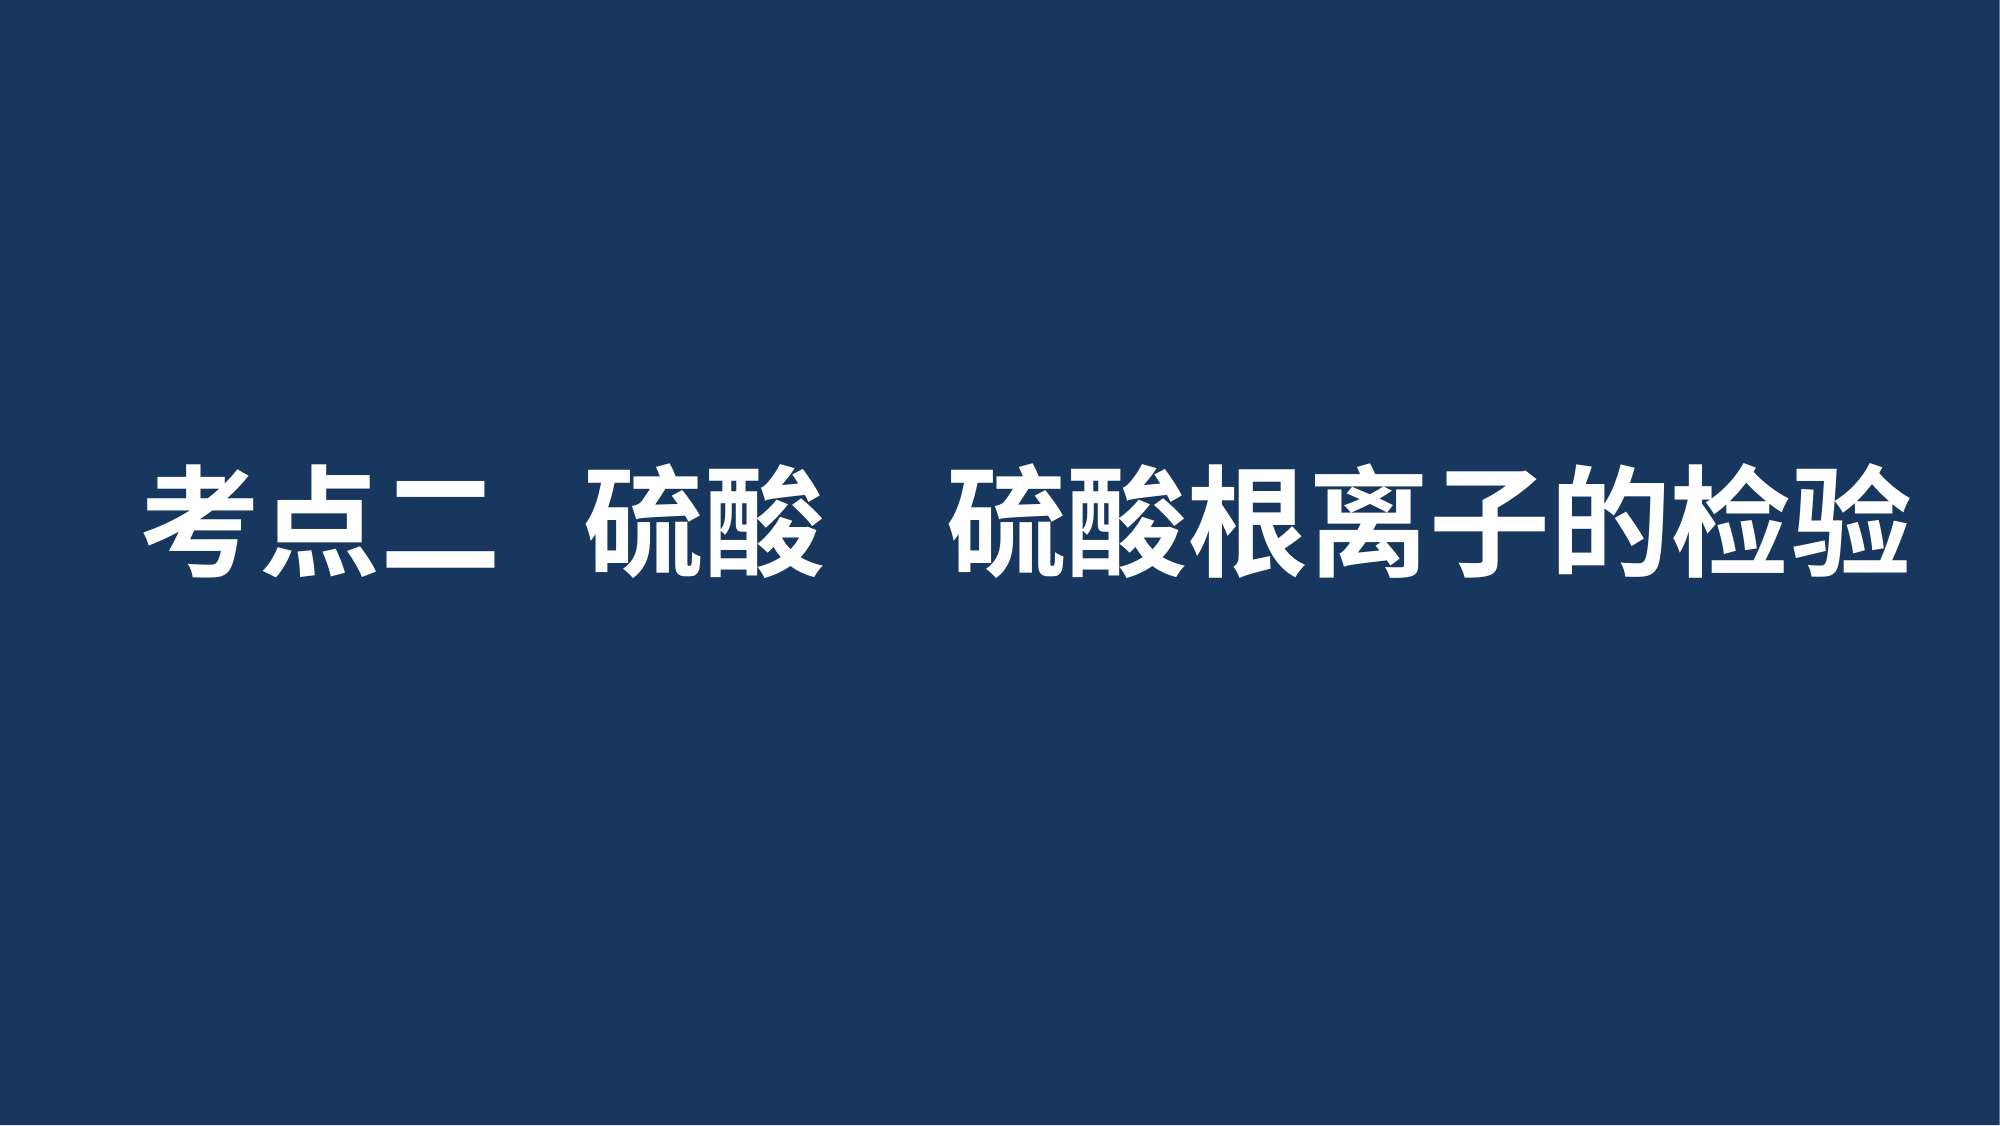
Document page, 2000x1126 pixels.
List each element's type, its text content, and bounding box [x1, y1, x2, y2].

text_box 考点二 硫酸 硫酸根离子的检验 [124, 410, 1928, 599]
